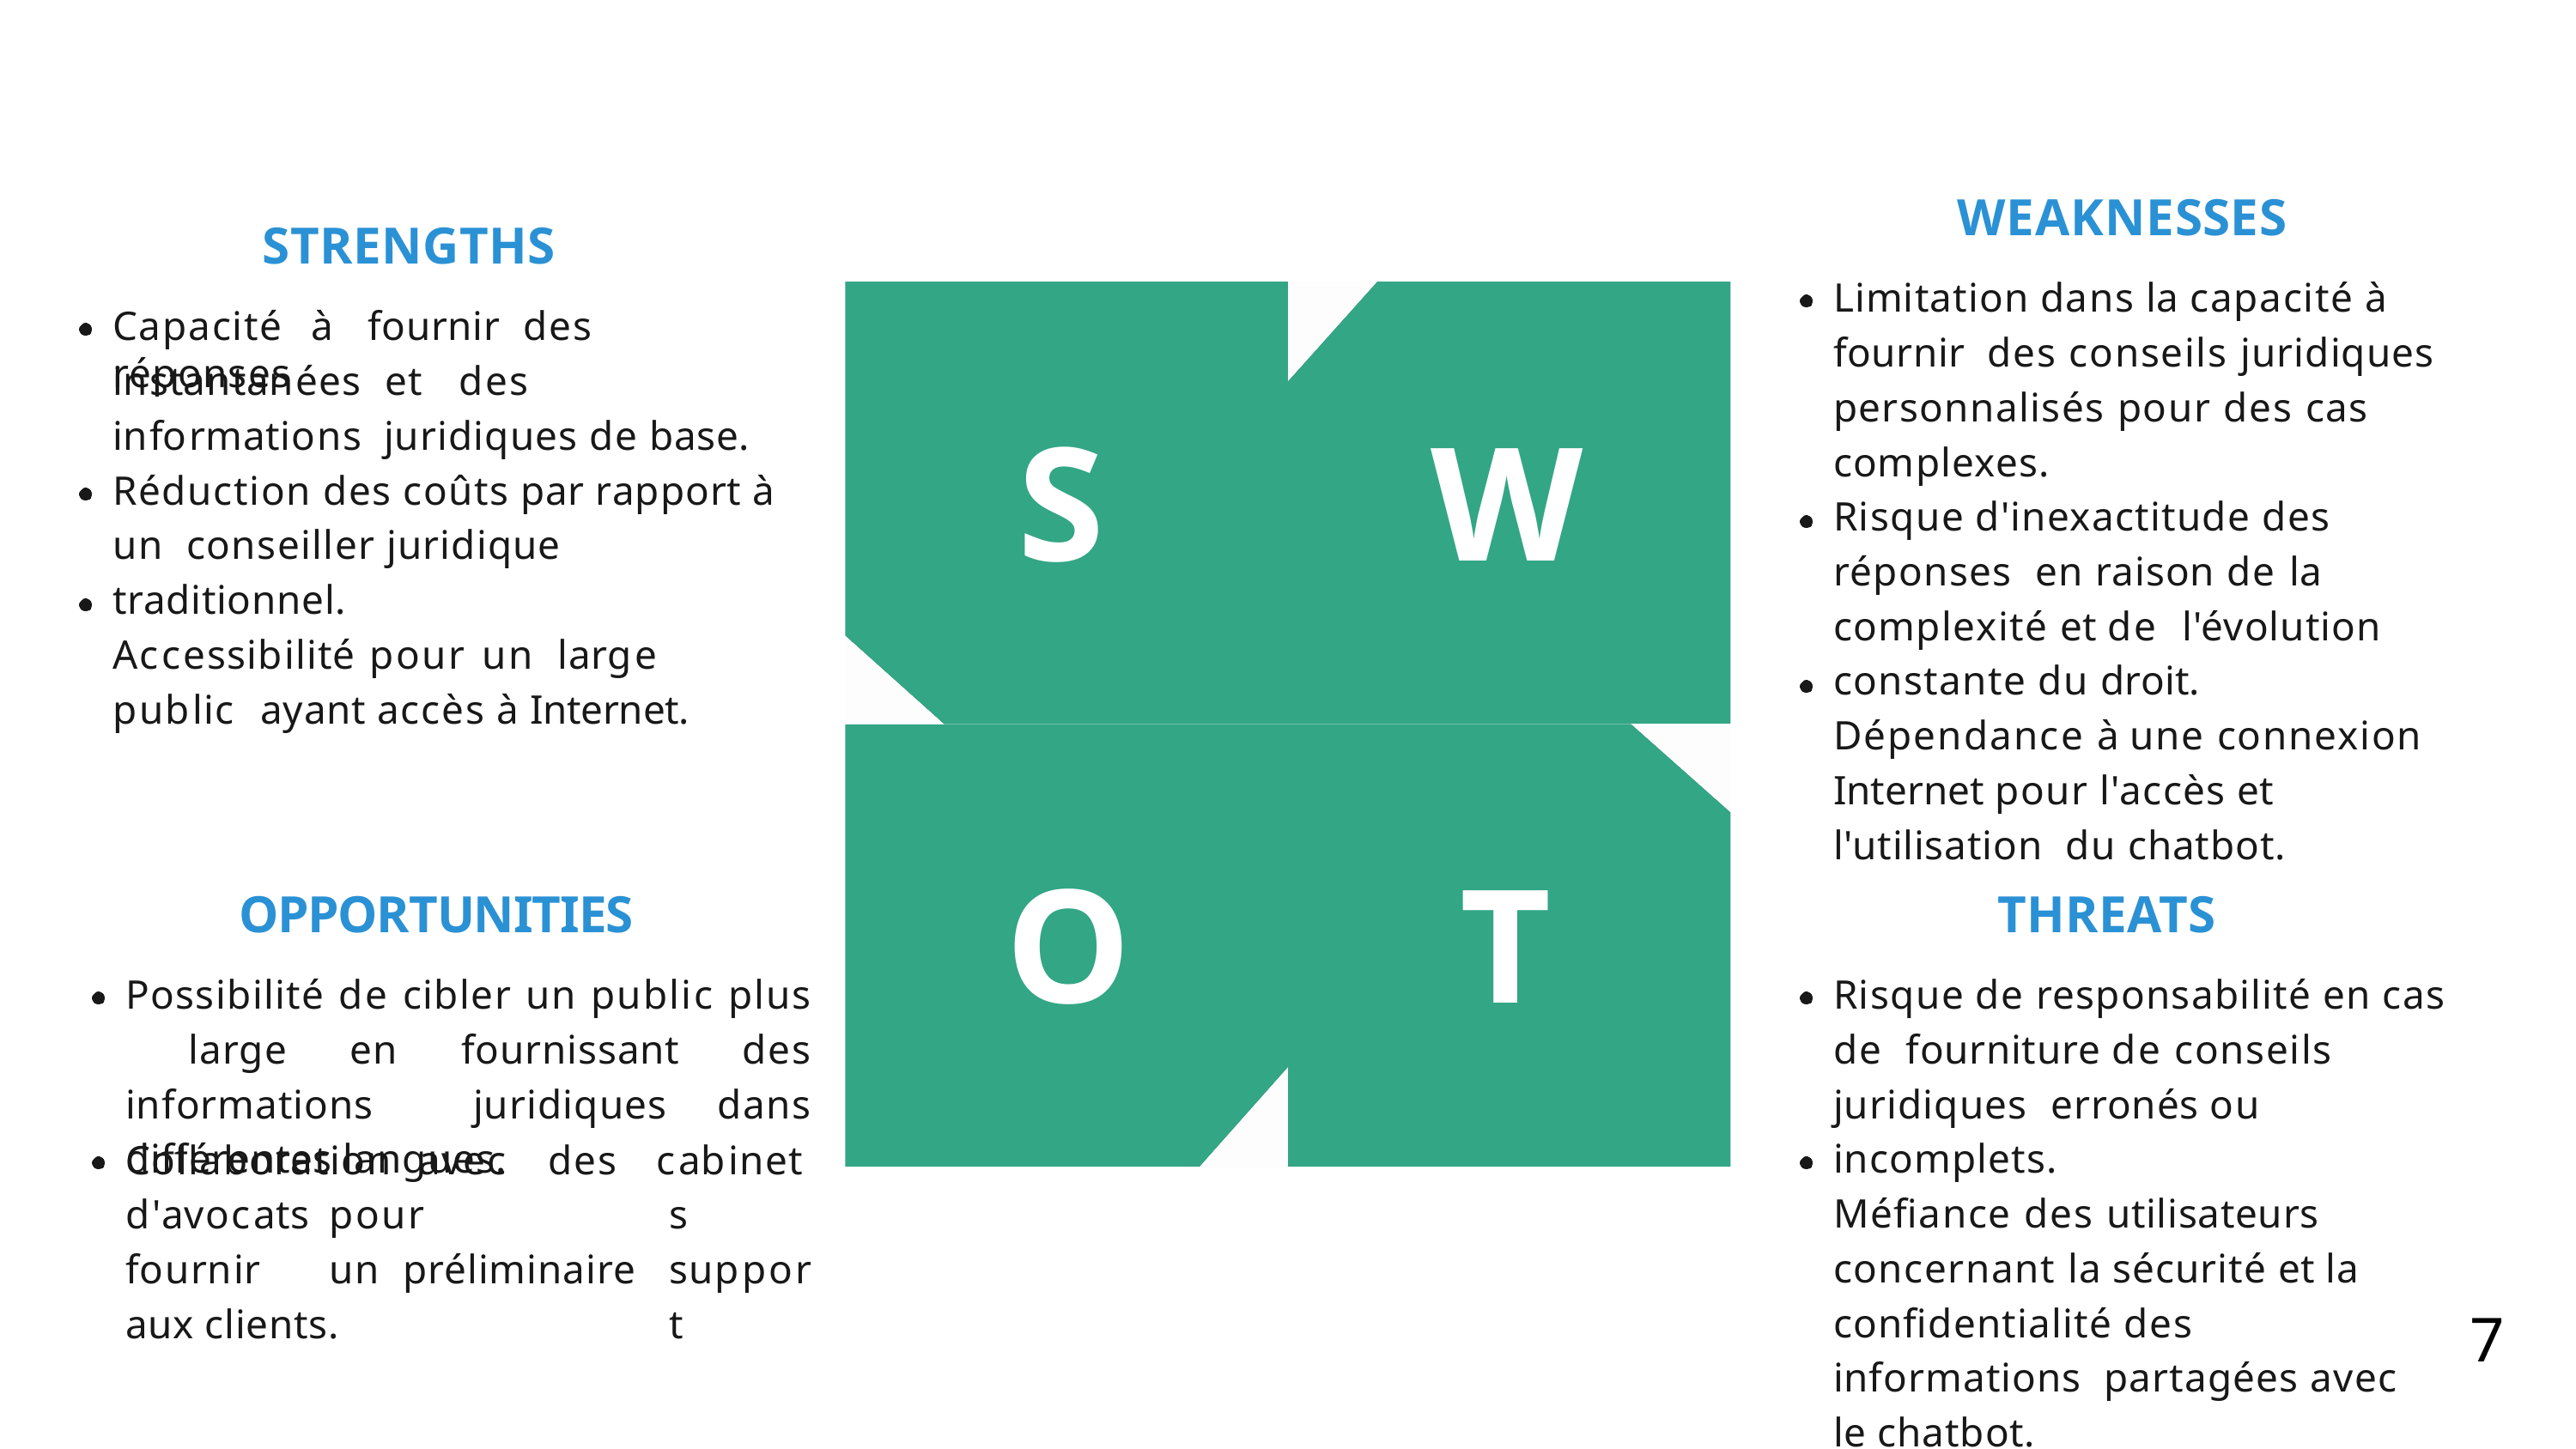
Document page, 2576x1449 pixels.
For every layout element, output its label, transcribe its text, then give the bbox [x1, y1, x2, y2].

picture [78, 488, 92, 501]
text_box THREATS Risque de responsabilité en cas de fourniture de conseils juridiques erronés ou incomplets. Méfiance des utilisateurs concernant la sécurité et la confidentialité des informations partagées avec le chatbot. [1831, 846, 2463, 1449]
picture [92, 991, 105, 1005]
text_box cabinets support [654, 1125, 813, 1347]
text_box O T [1005, 844, 1283, 1035]
text_box 7 [2468, 1299, 2502, 1374]
picture [1631, 724, 1731, 813]
picture [1799, 514, 1813, 528]
text_box OPPORTUNITIES Possibilité de cibler un public plus large en fournissant des informations juridiques dans différentes langues. [124, 846, 814, 1181]
picture [1799, 1156, 1813, 1170]
picture [1799, 991, 1813, 1005]
picture [78, 323, 92, 336]
picture [1799, 680, 1813, 693]
text_box WEAKNESSES [1955, 184, 2312, 246]
picture [1799, 294, 1813, 308]
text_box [1287, 281, 1731, 1167]
text_box instantanées et des informations juridiques de base. Réduction des coûts par rapport à un conseiller juridique traditionnel. Accessibilité pour un large public ayant accès à Internet. [110, 347, 792, 732]
picture [92, 1156, 105, 1170]
text_box STRENGTHS Capacité à fournir des réponses [111, 177, 791, 347]
picture [1199, 1067, 1287, 1167]
picture [845, 635, 945, 724]
text_box S W [1018, 401, 1283, 592]
text_box Limitation dans la capacité à fournir des conseils juridiques personnalisés pour des cas complexes. Risque d'inexactitude des réponses en raison de la complexité et de l'évolution constante du droit. Dépendance à une connexion Internet pour l'accès et l'utilisation du chatbot. [1831, 264, 2481, 868]
picture [78, 597, 92, 611]
text_box Collaboration avec des d'avocats pour fournir un préliminaire aux clients. [124, 1125, 641, 1347]
